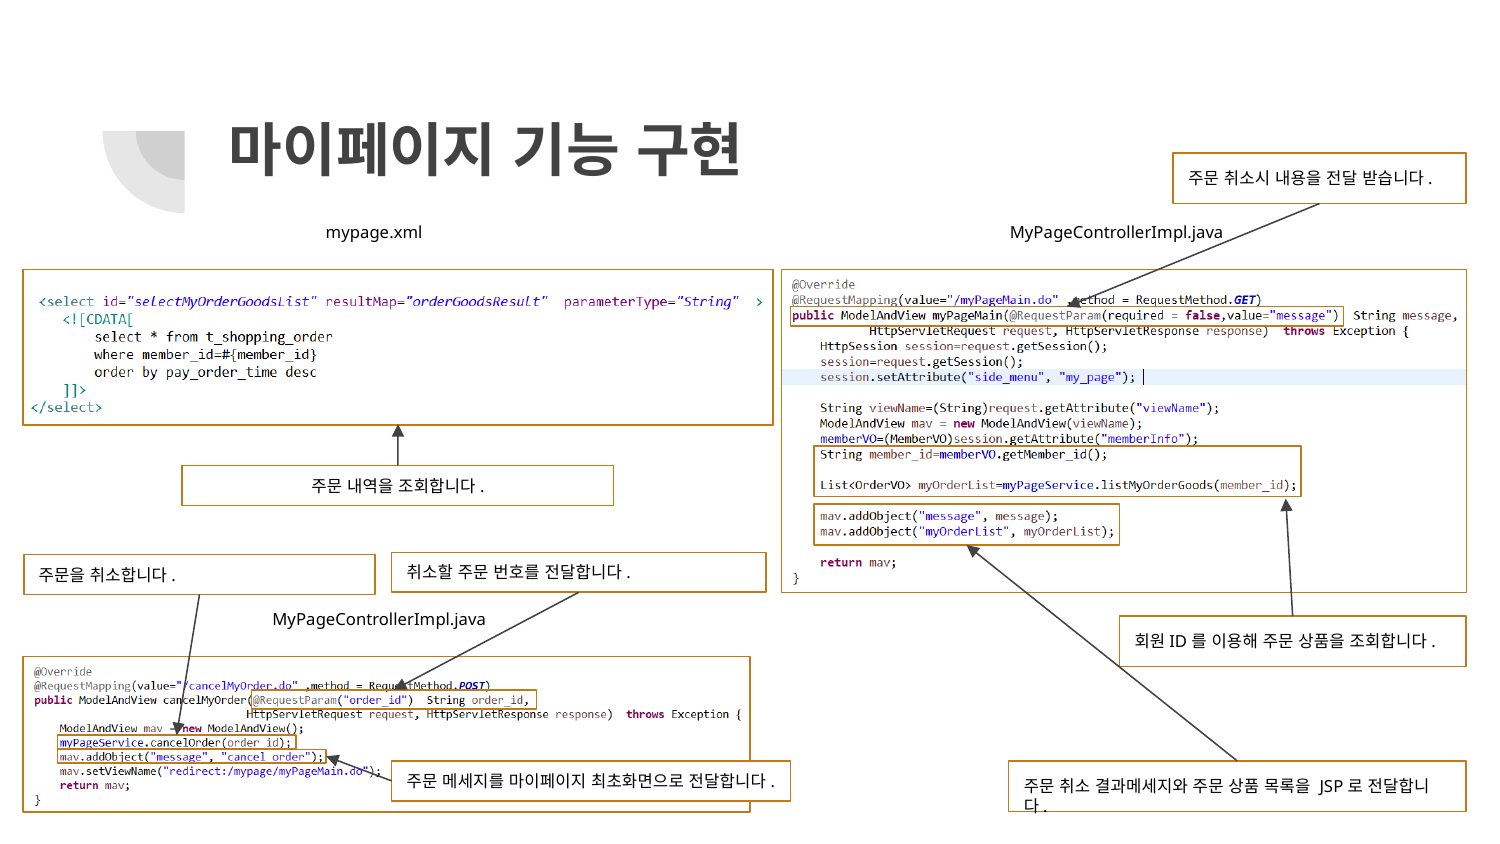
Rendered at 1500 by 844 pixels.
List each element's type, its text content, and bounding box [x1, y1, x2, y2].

text_box 주문 취소 결과메세지와 주문 상품 목록을 JSP로 전달합니다. [1008, 760, 1466, 812]
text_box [325, 756, 392, 787]
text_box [966, 544, 1238, 762]
text_box 주문 내역을 조회합니다. [182, 465, 614, 506]
picture [23, 269, 773, 425]
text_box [1066, 203, 1320, 307]
text_box 주문 메세지를 마이페이지 최초화면으로 전달합니다. [754, 760, 791, 801]
picture [23, 656, 750, 812]
text_box 주문 취소시 내용을 전달 받습니다. [1173, 153, 1466, 204]
text_box 취소할 주문 번호를 전달합니다. [391, 552, 766, 593]
picture [782, 269, 1467, 593]
text_box MyPageControllerImpl.java [257, 598, 516, 639]
text_box mypage.xml [310, 211, 463, 252]
text_box 회원ID를 이용해 주문 상품을 조회합니다. [1243, 616, 1466, 667]
text_box 주문을 취소합니다. [23, 554, 376, 595]
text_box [1285, 498, 1293, 617]
title 마이페이지 기능 구현 [213, 98, 1368, 263]
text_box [393, 602, 580, 690]
text_box MyPageControllerImpl.java [994, 211, 1061, 252]
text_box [176, 604, 200, 736]
